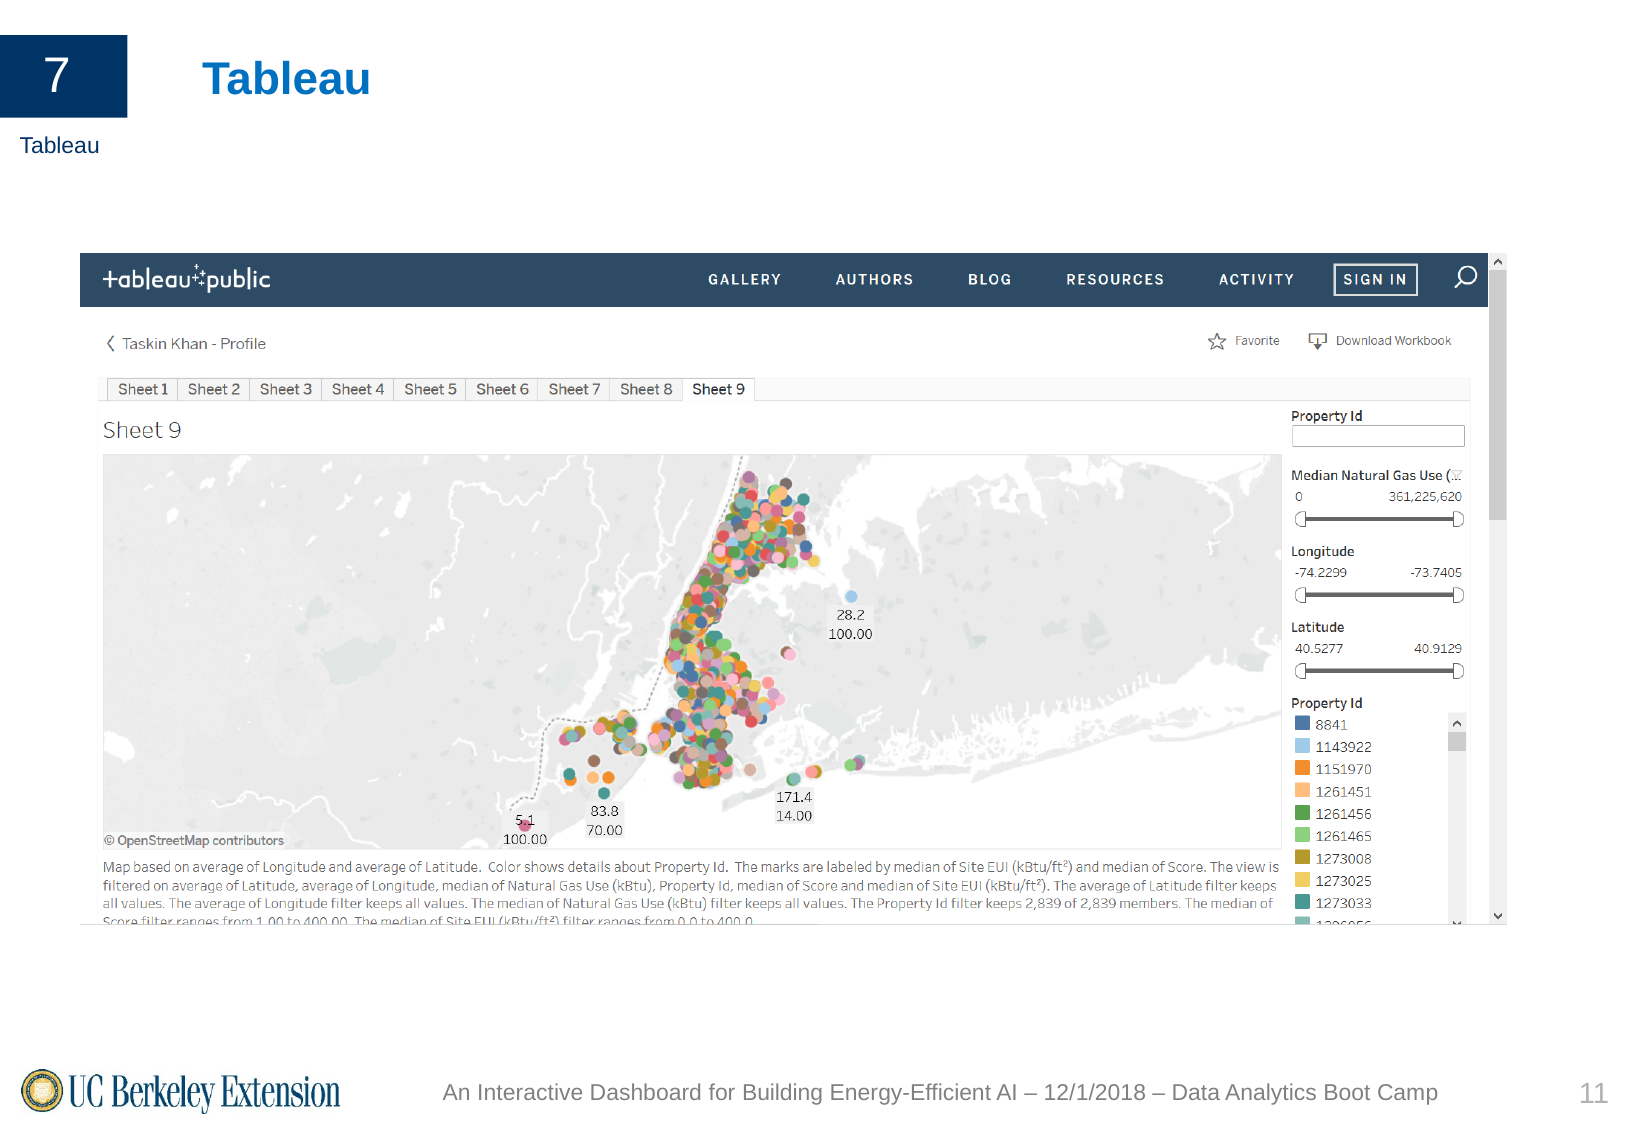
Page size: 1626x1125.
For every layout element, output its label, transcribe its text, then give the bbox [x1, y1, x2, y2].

text_box Tableau [4, 122, 115, 165]
text_box 7 [0, 35, 128, 118]
picture [79, 253, 1508, 925]
text_box Tableau [186, 40, 506, 112]
picture [21, 1069, 340, 1114]
